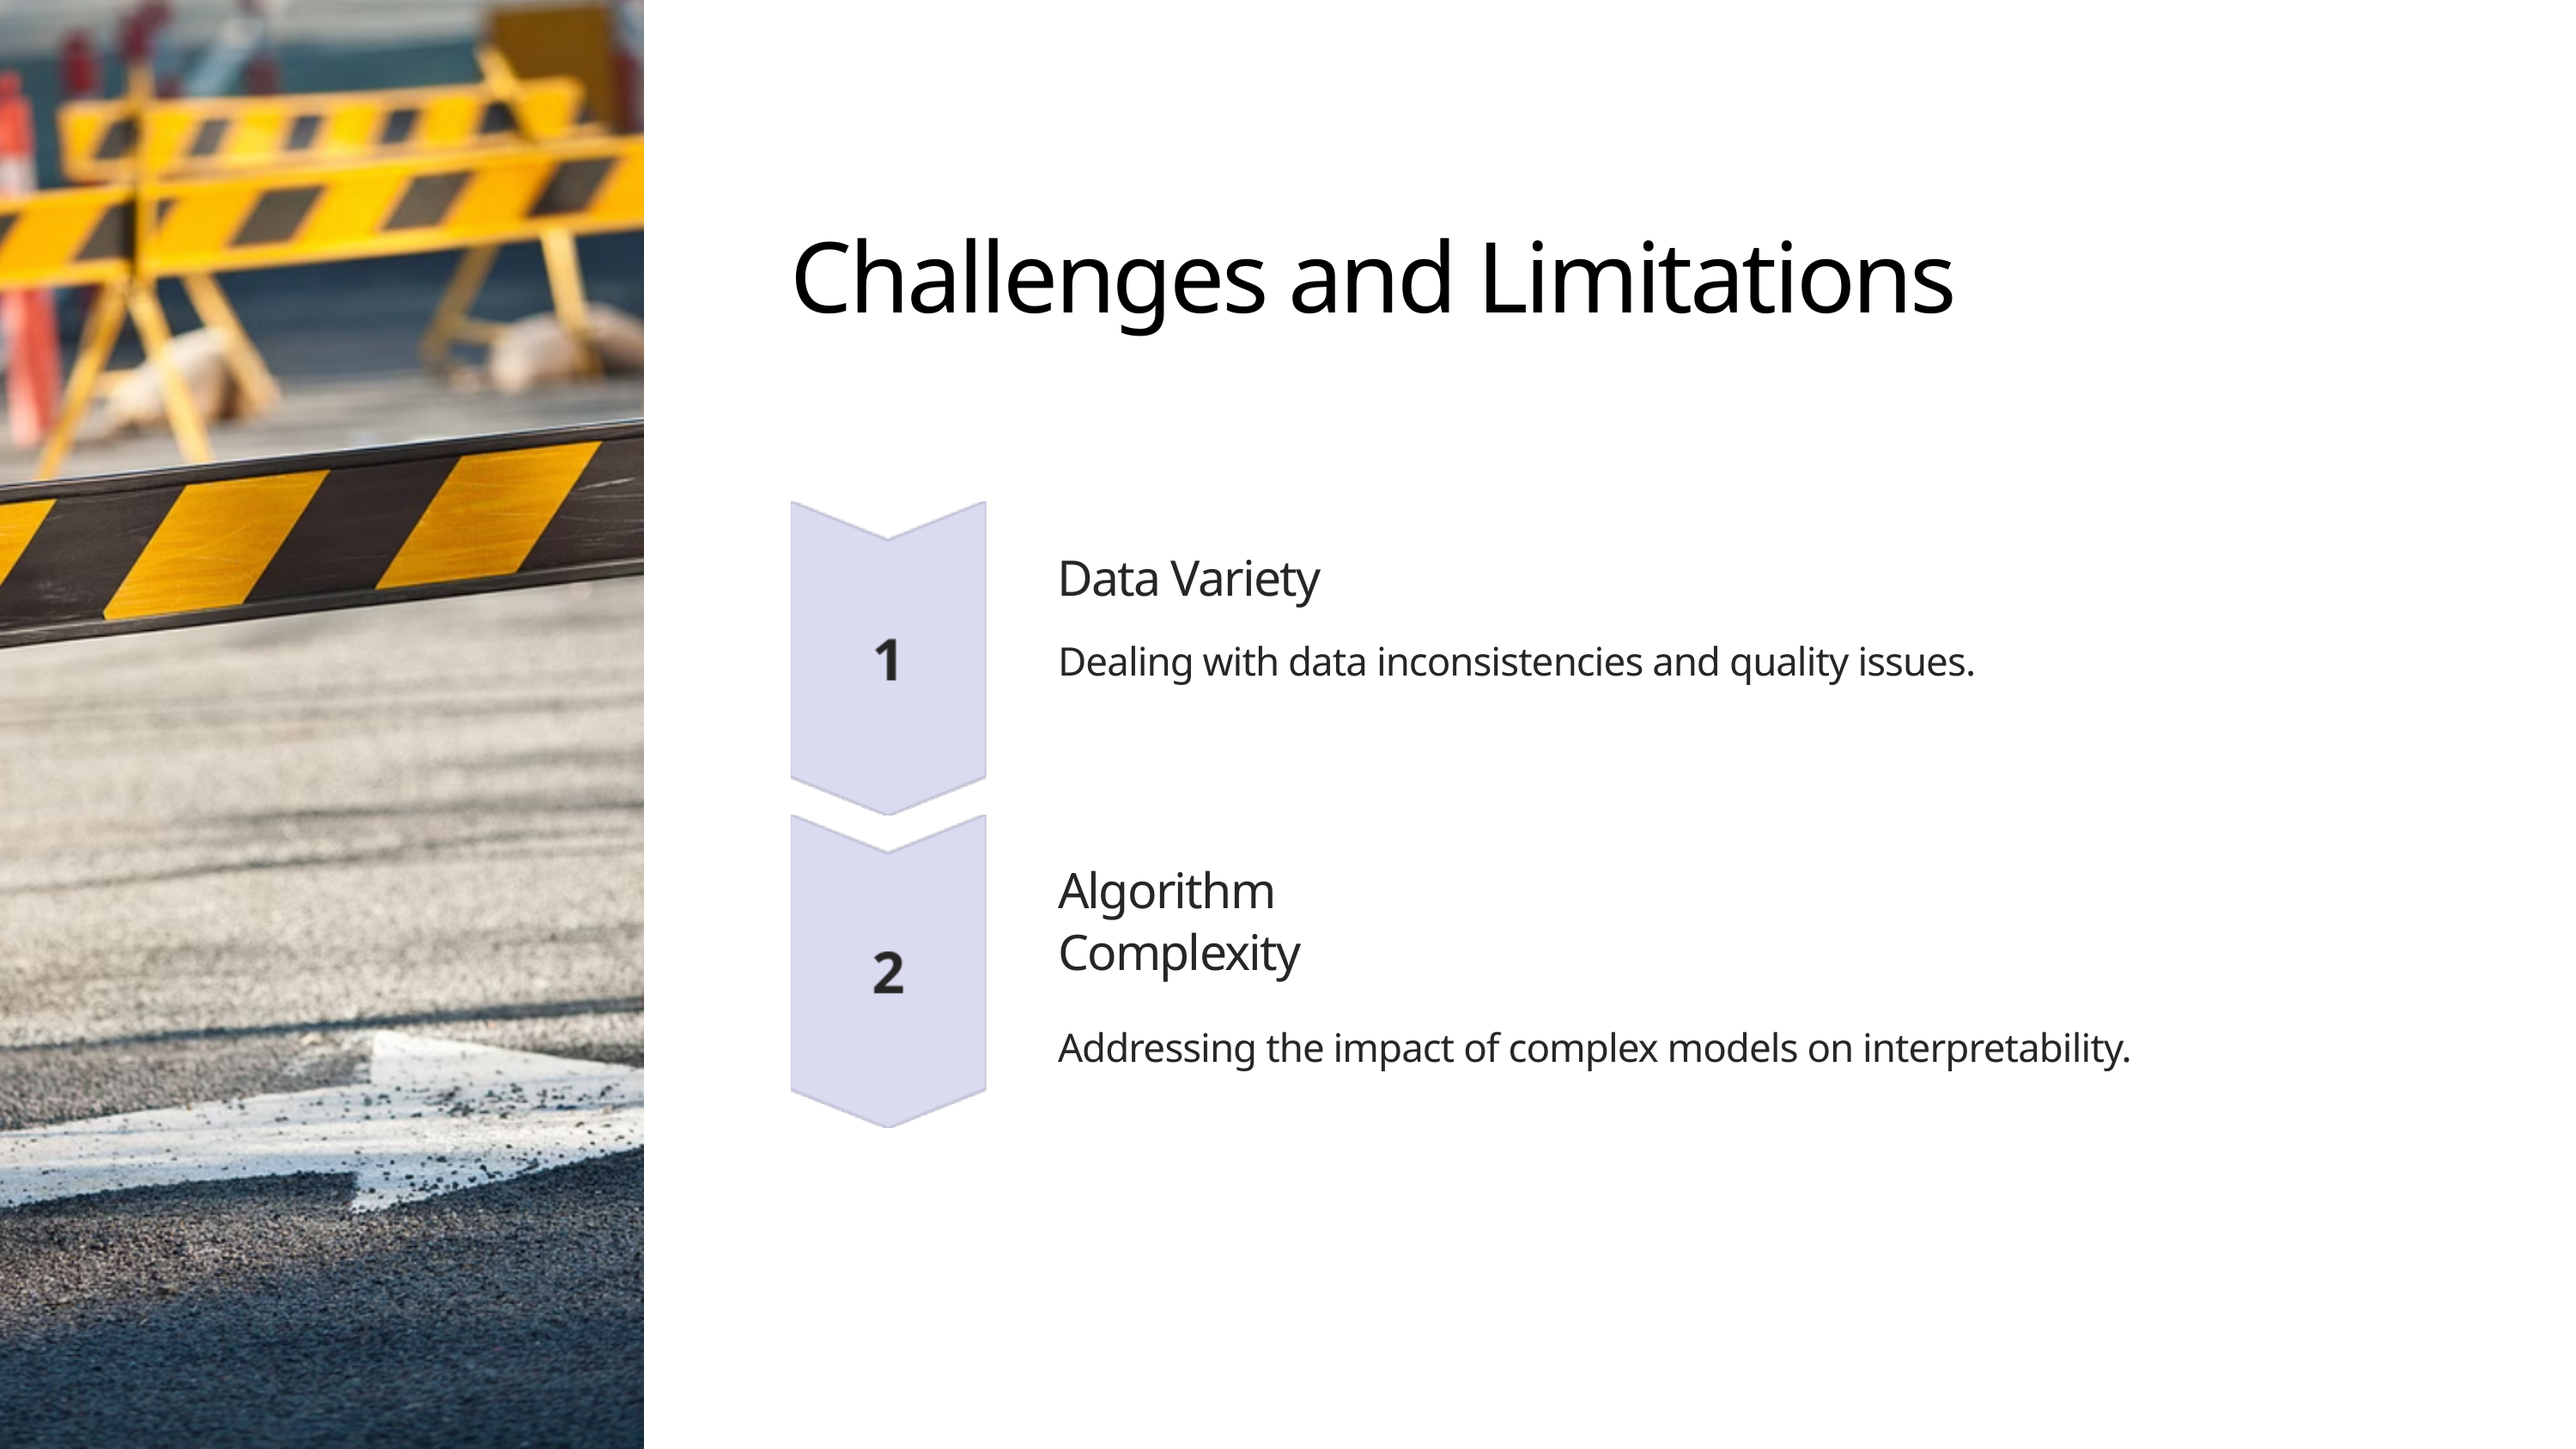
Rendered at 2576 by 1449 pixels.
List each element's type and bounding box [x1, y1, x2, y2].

text_box [0, 0, 2576, 1449]
